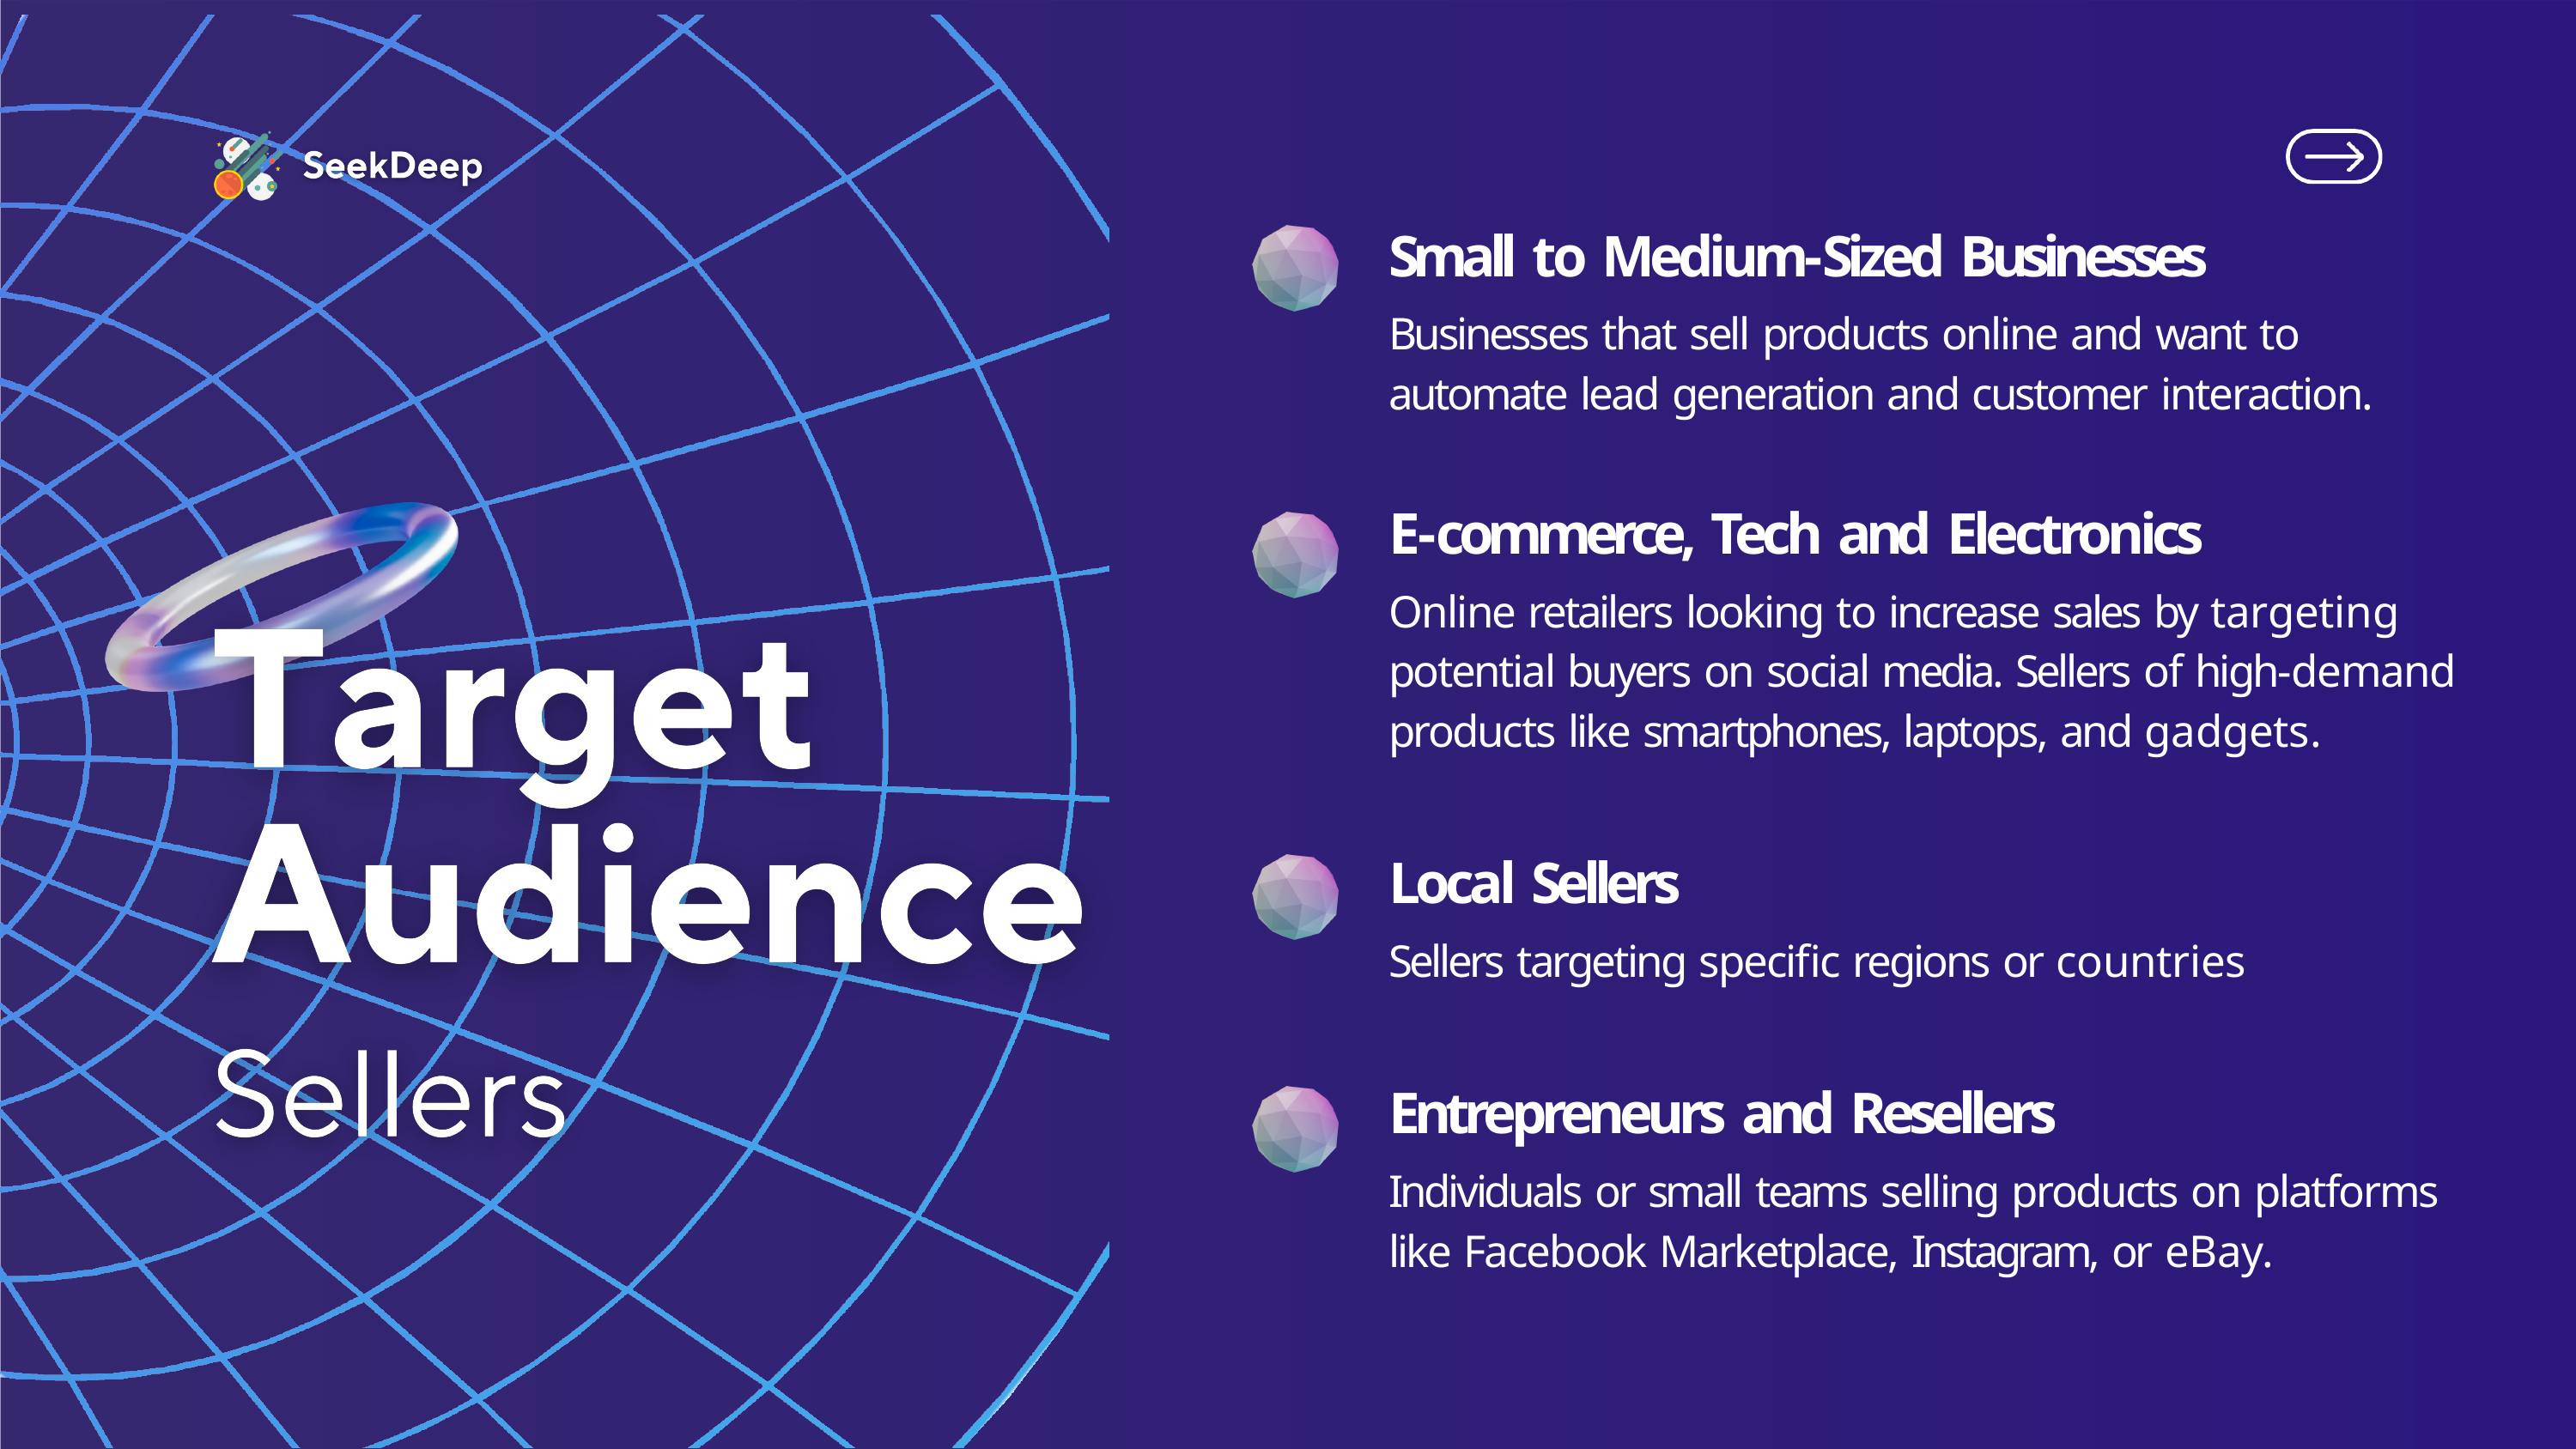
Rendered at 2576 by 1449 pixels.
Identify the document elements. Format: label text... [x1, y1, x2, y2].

list E-commerce, Tech and Electronics Online retailers looking to increase sales by targeting potential buyers on social media. Sellers of high-demand products like smartphones, laptops, and gadgets. Local Sellers Sellers targeting specific regions or countries Entrepreneurs and Resellers Individuals or small teams selling products on platforms like Facebook Marketplace, Instagram, or eBay. [1386, 471, 2495, 1325]
title Small to Medium-Sized Businesses Businesses that sell products online and want to automate lead generation and customer interaction. [1386, 195, 2412, 463]
picture [0, 0, 2576, 1449]
